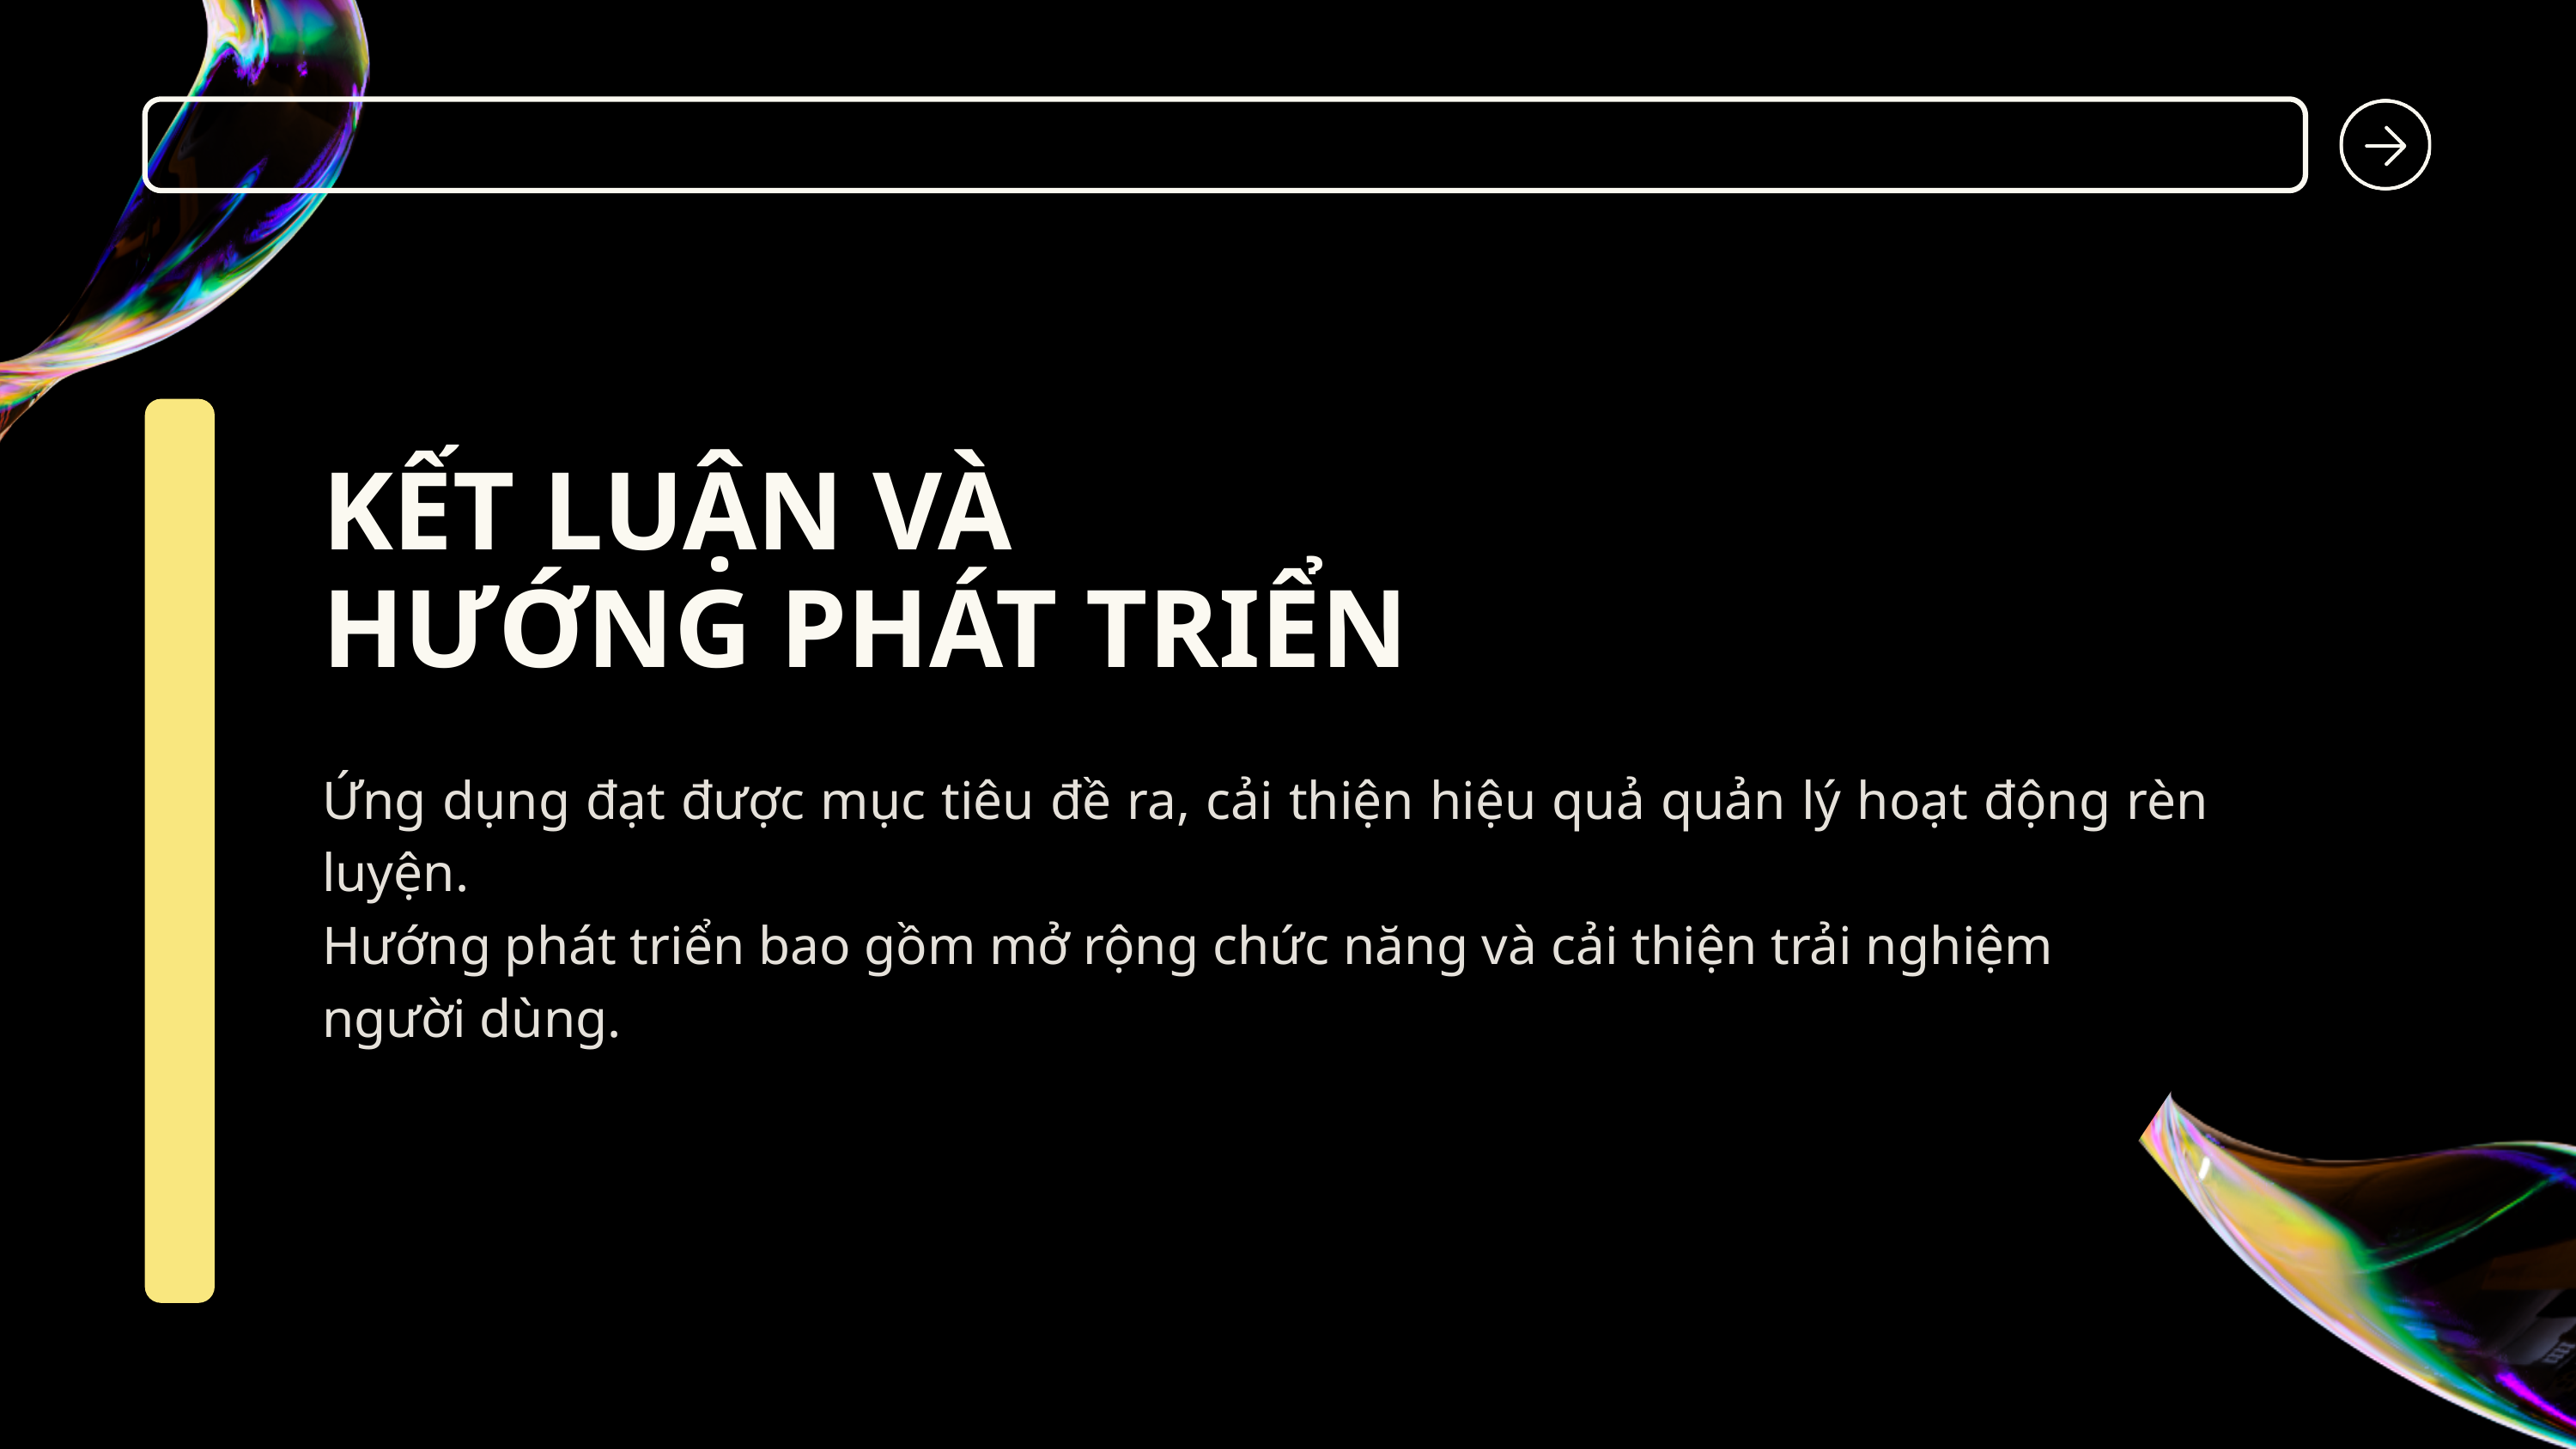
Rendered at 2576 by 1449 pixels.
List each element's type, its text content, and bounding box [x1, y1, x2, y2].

text_box KẾT LUẬN VÀ HƯỚNG PHÁT TRIỂN [322, 452, 1557, 689]
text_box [144, 99, 2306, 191]
text_box Ứng dụng đạt được mục tiêu đề ra, cải thiện hiệu quả quản lý hoạt động rèn luyện. Hướng phát triển bao gồm mở rộng chức năng và cải thiện trải nghiệm người dùng. [322, 756, 2211, 1048]
text_box [2039, 480, 2576, 1449]
text_box [143, 397, 217, 1305]
text_box [2339, 99, 2432, 191]
text_box [0, 0, 371, 530]
